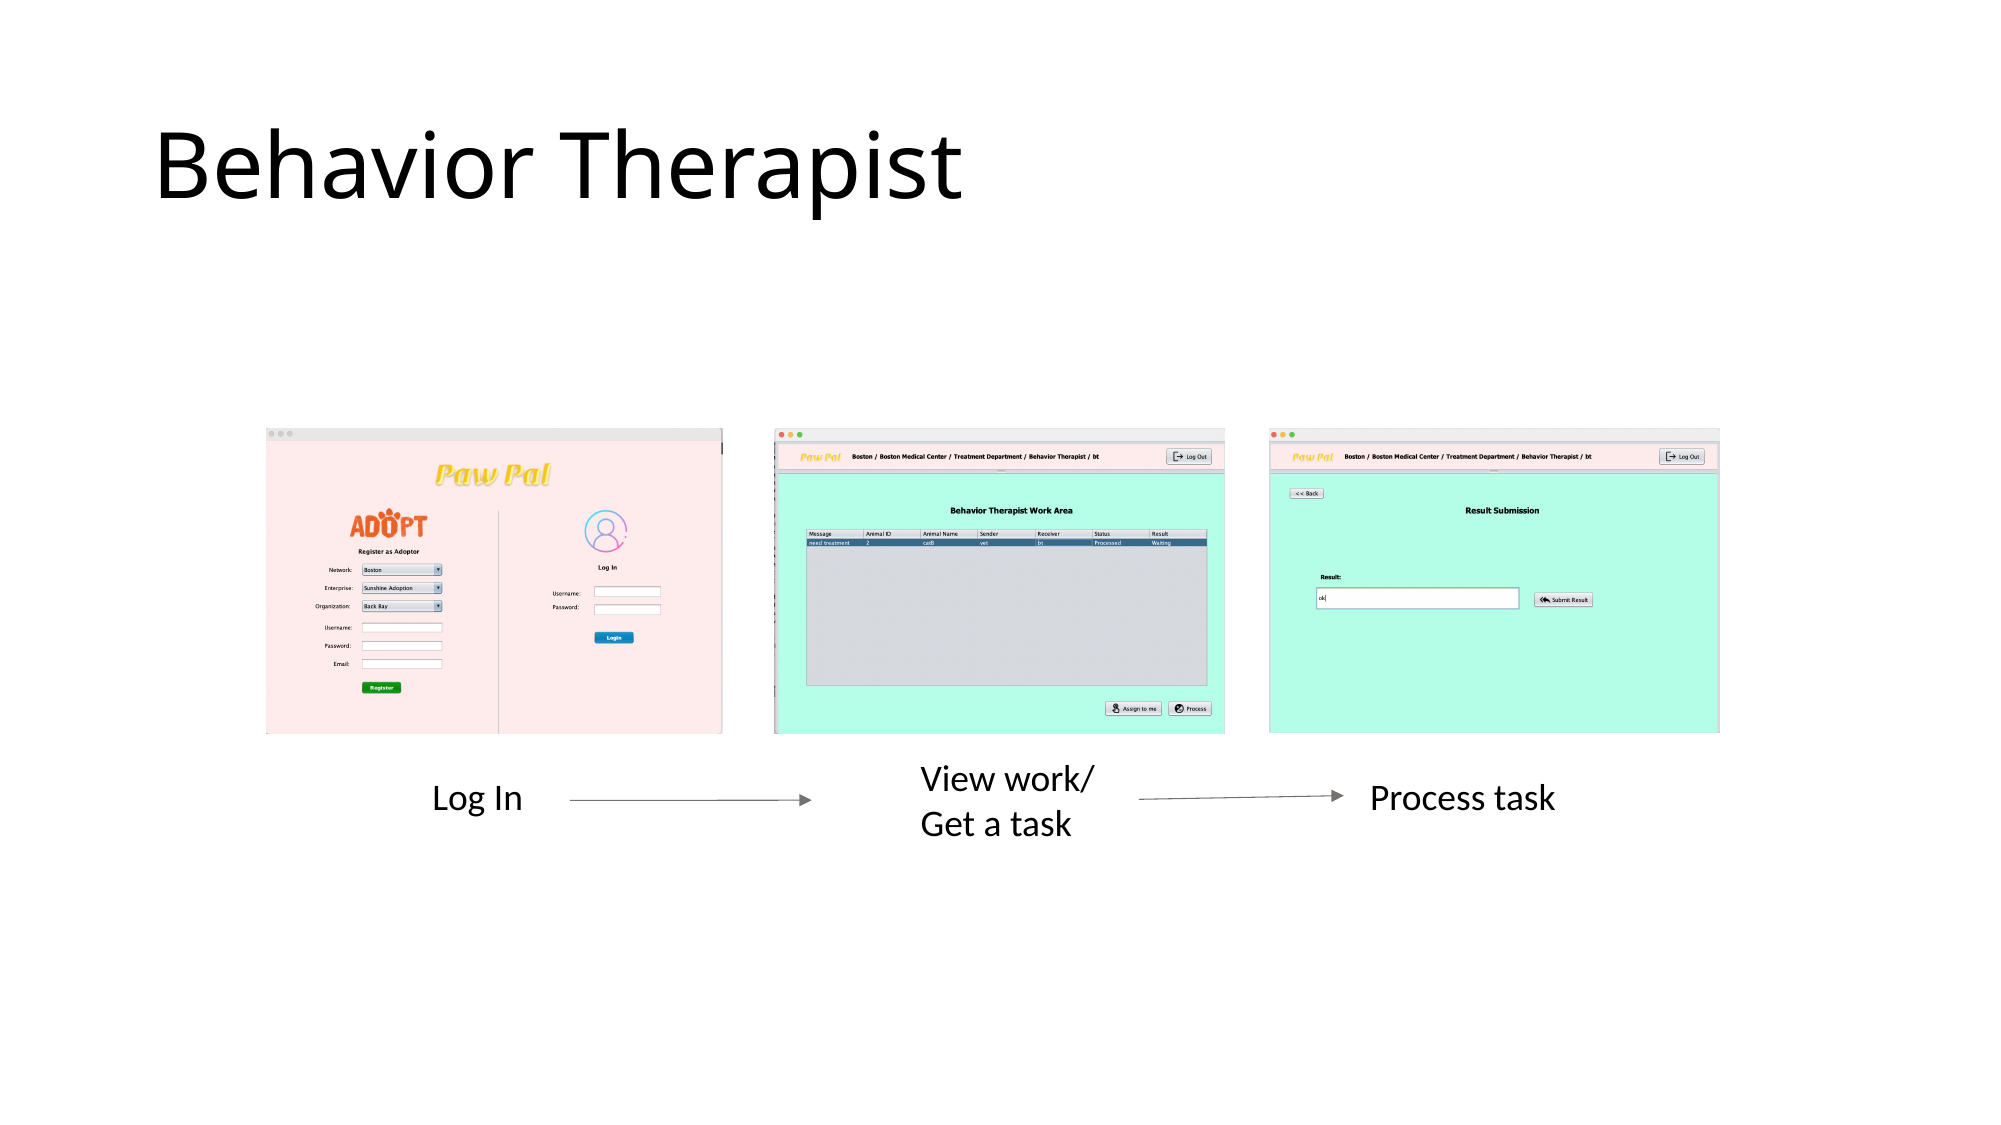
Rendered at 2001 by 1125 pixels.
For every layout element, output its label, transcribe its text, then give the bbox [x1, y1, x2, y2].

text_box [1138, 795, 1344, 800]
text_box Process task [1355, 765, 1634, 826]
text_box Log In [417, 765, 696, 826]
text_box View work/ Get a task [905, 746, 1184, 852]
title Behavior Therapist [137, 59, 1863, 278]
picture [266, 428, 723, 734]
picture [1269, 428, 1720, 733]
picture [774, 428, 1225, 734]
